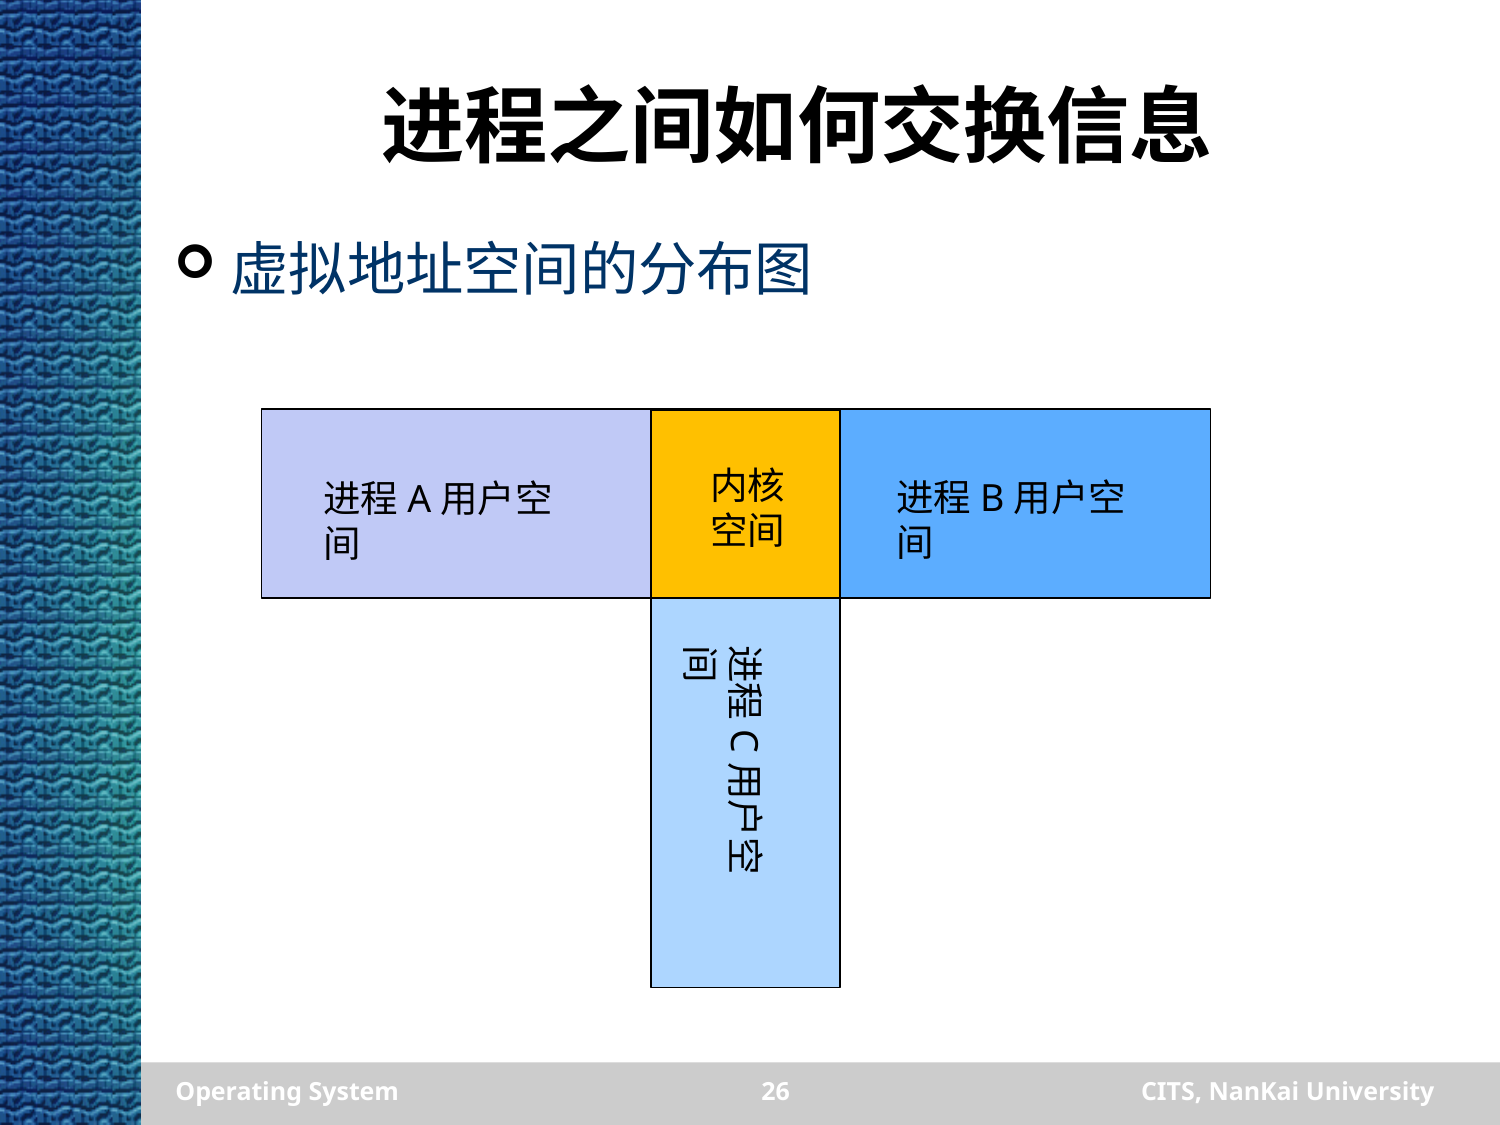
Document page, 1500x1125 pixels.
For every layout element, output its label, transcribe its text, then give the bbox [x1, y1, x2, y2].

text_box 进程C用户空间 [671, 630, 776, 920]
text_box 内核 空间 [695, 454, 848, 559]
text_box [841, 408, 1211, 598]
text_box [651, 410, 841, 598]
text_box 进程B用户空间 [881, 466, 1171, 572]
text_box [651, 598, 841, 988]
list 虚拟地址空间的分布图 [159, 224, 1483, 1047]
text_box [261, 408, 651, 598]
title 进程之间如何交换信息 [159, 50, 1436, 197]
footer CITS, NanKai University [974, 1067, 1451, 1118]
slide_number Operating System [160, 1067, 574, 1118]
text_box 进程A用户空间 [308, 467, 598, 573]
slide_number 26 [600, 1067, 951, 1118]
picture [0, 0, 141, 1125]
